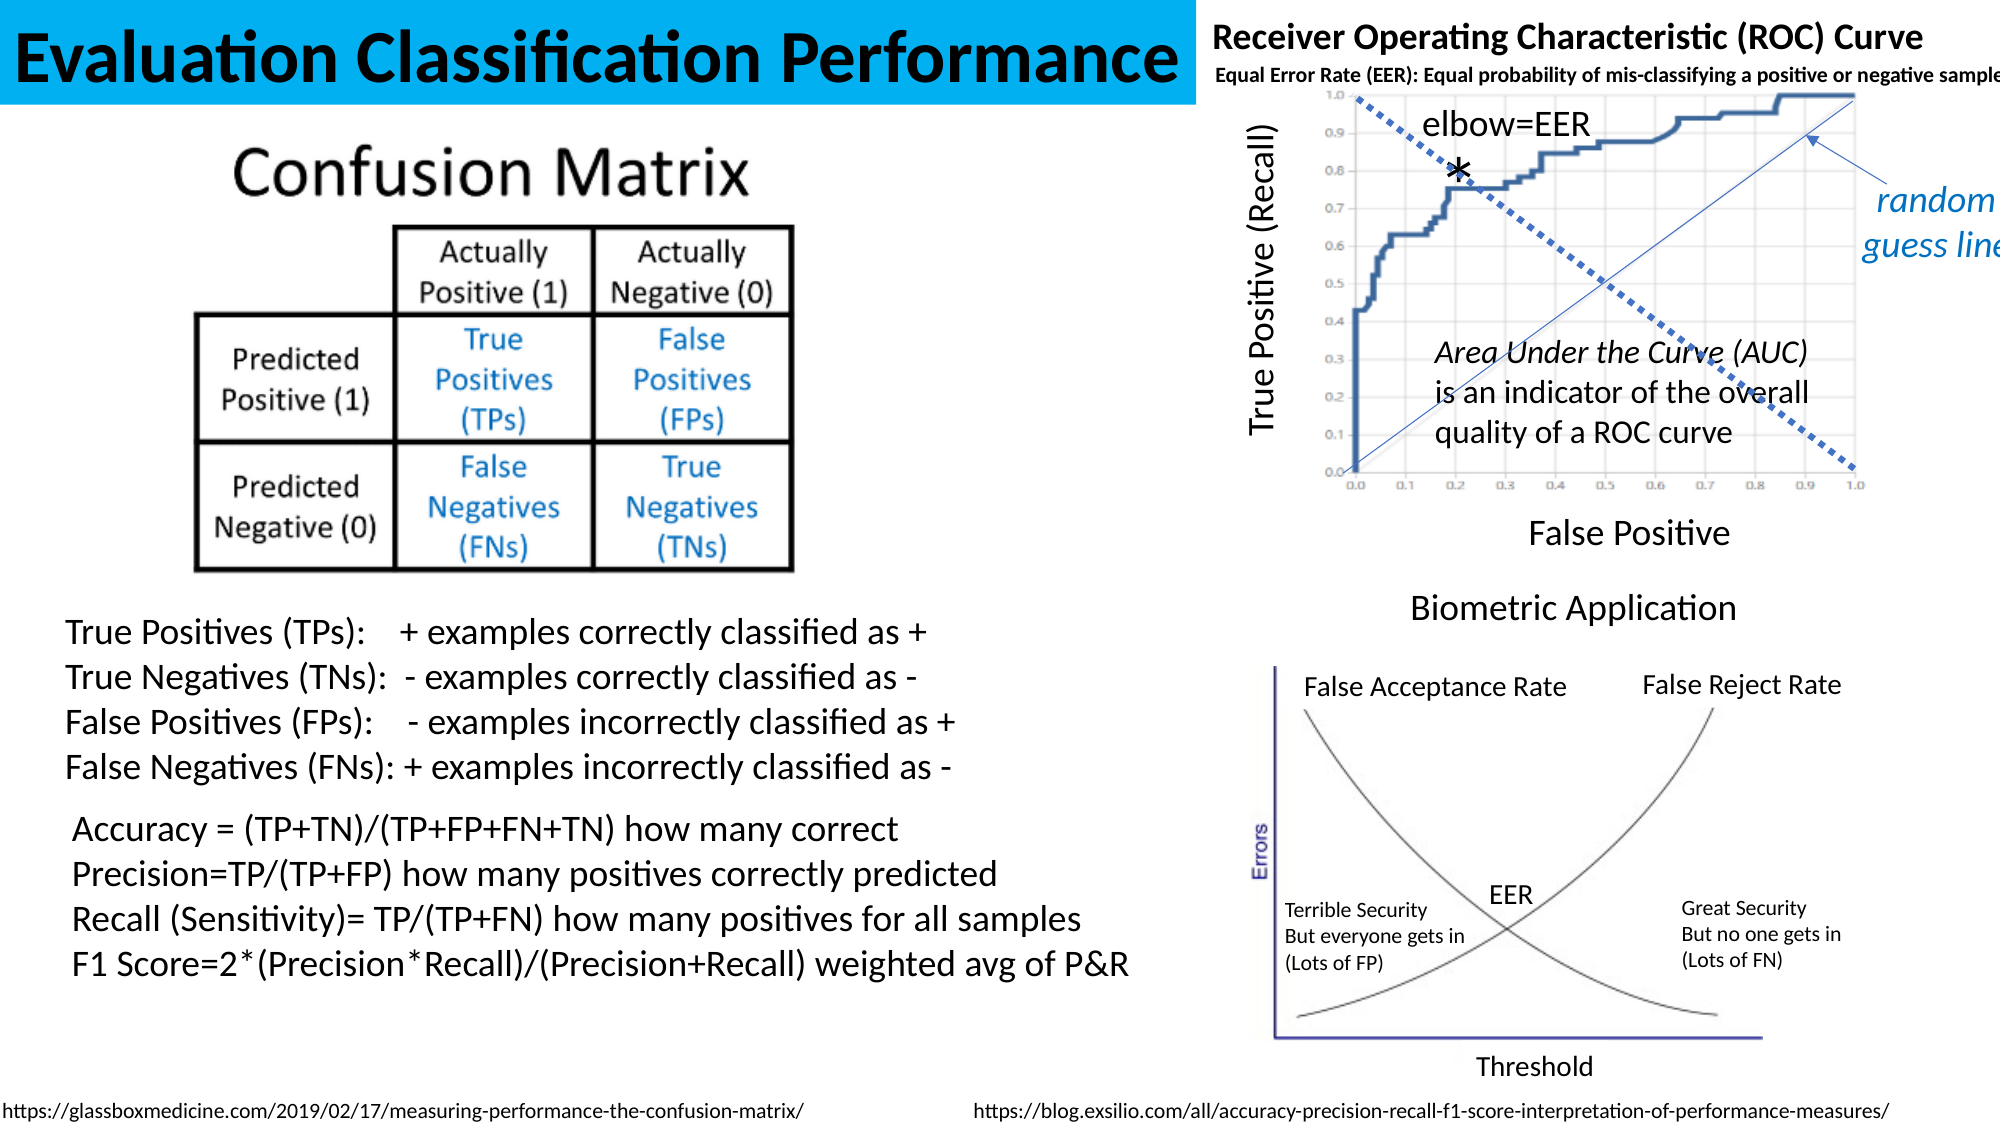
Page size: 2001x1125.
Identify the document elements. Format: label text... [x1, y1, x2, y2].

picture [172, 123, 812, 586]
text_box https://glassboxmedicine.com/2019/02/17/measuring-performance-the-confusion-matrix/ https://blog.exsilio.com/all/accuracy-precision-recall-f1-score-interpretation-of-performance-measures/ [0, 1088, 1988, 1125]
text_box Evaluation Classification Performance [0, 0, 1197, 105]
text_box True Positives (TPs): + examples correctly classified as + True Negatives (TNs): - examples correctly classified as - False Positives (FPs): - examples incorrectly classified as + False Negatives (FNs): + examples incorrectly classified as - [50, 599, 1051, 794]
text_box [1196, 4, 1941, 562]
text_box Accuracy = (TP+TN)/(TP+FP+FN+TN) how many correct Precision=TP/(TP+FP) how many positives correctly predicted Recall (Sensitivity)= TP/(TP+FN) how many positives for all samples F1 Score=2*(Precision*Recall)/(Precision+Recall) weighted avg of P&R [57, 796, 1146, 991]
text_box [1343, 101, 1853, 473]
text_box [1805, 135, 1887, 185]
text_box random guess line [1941, 167, 2000, 273]
text_box Equal Error Rate (EER): Equal probability of mis-classifying a positive or negative sample [1941, 52, 2000, 94]
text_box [1250, 575, 1891, 1089]
